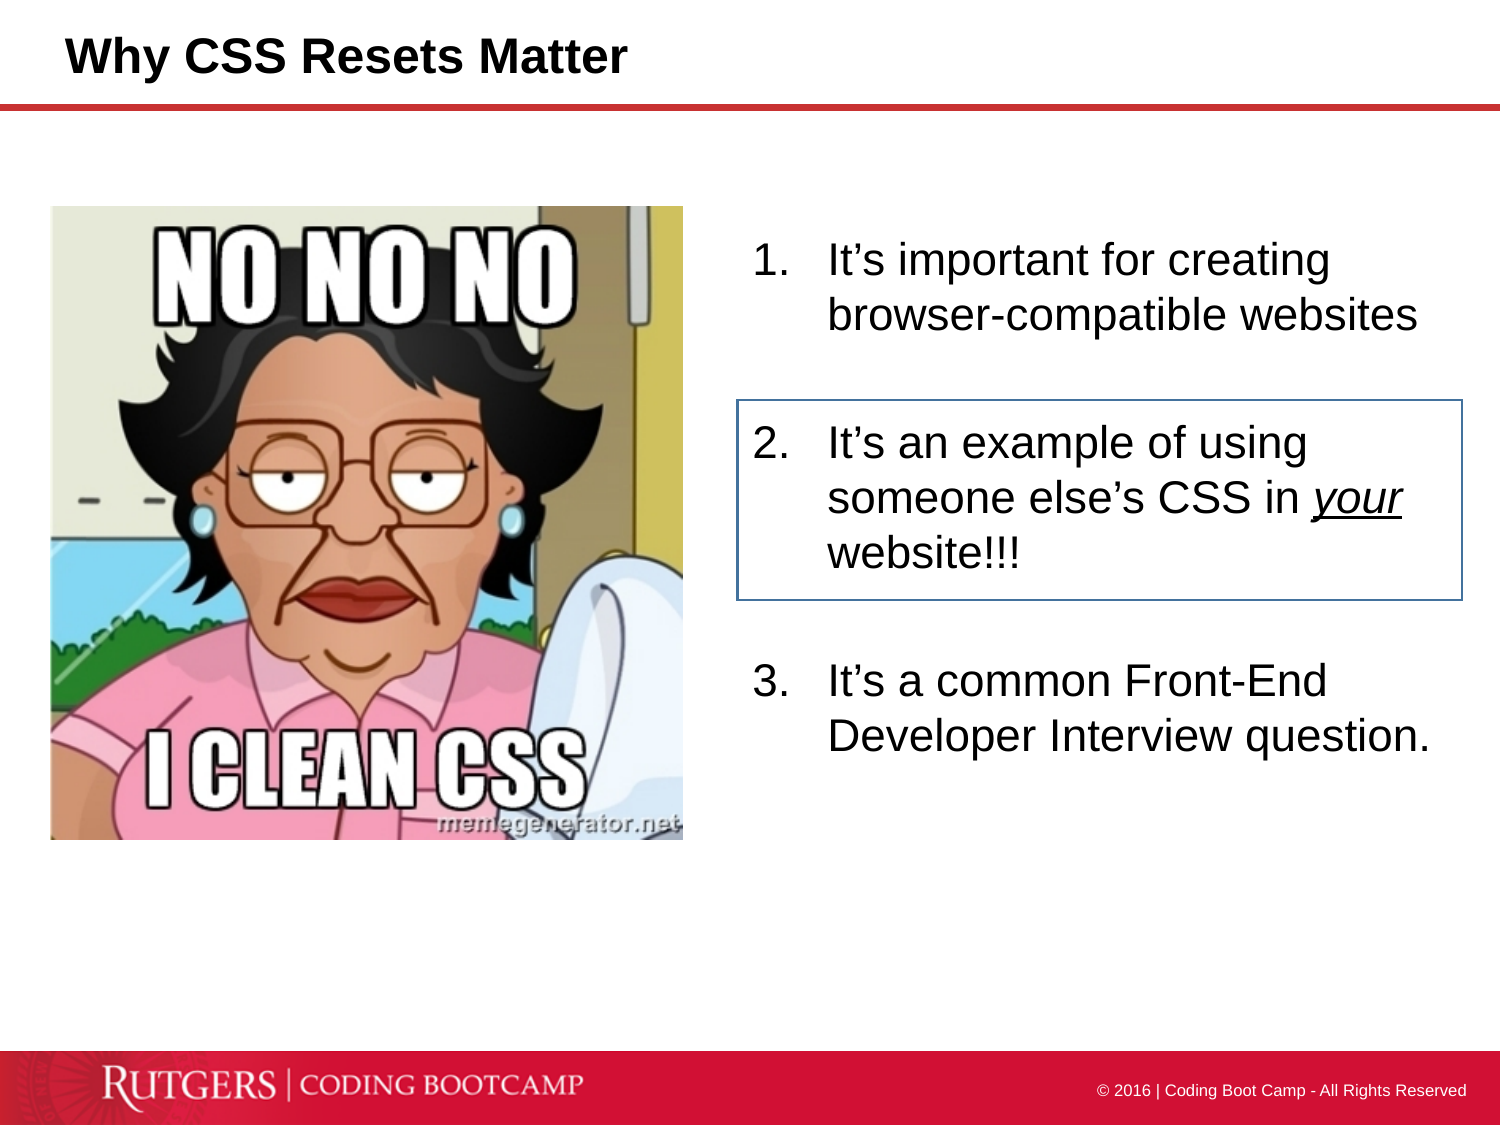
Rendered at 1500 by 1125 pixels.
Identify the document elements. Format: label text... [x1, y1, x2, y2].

picture [49, 206, 683, 840]
text_box [736, 399, 1463, 601]
text_box Why CSS Resets Matter [50, 16, 913, 91]
text_box It’s important for creating browser-compatible websites It’s an example of using someone else’s CSS in your website!!! It’s a common Front-End Developer Interview question. [737, 214, 1484, 840]
picture [0, 1051, 650, 1125]
